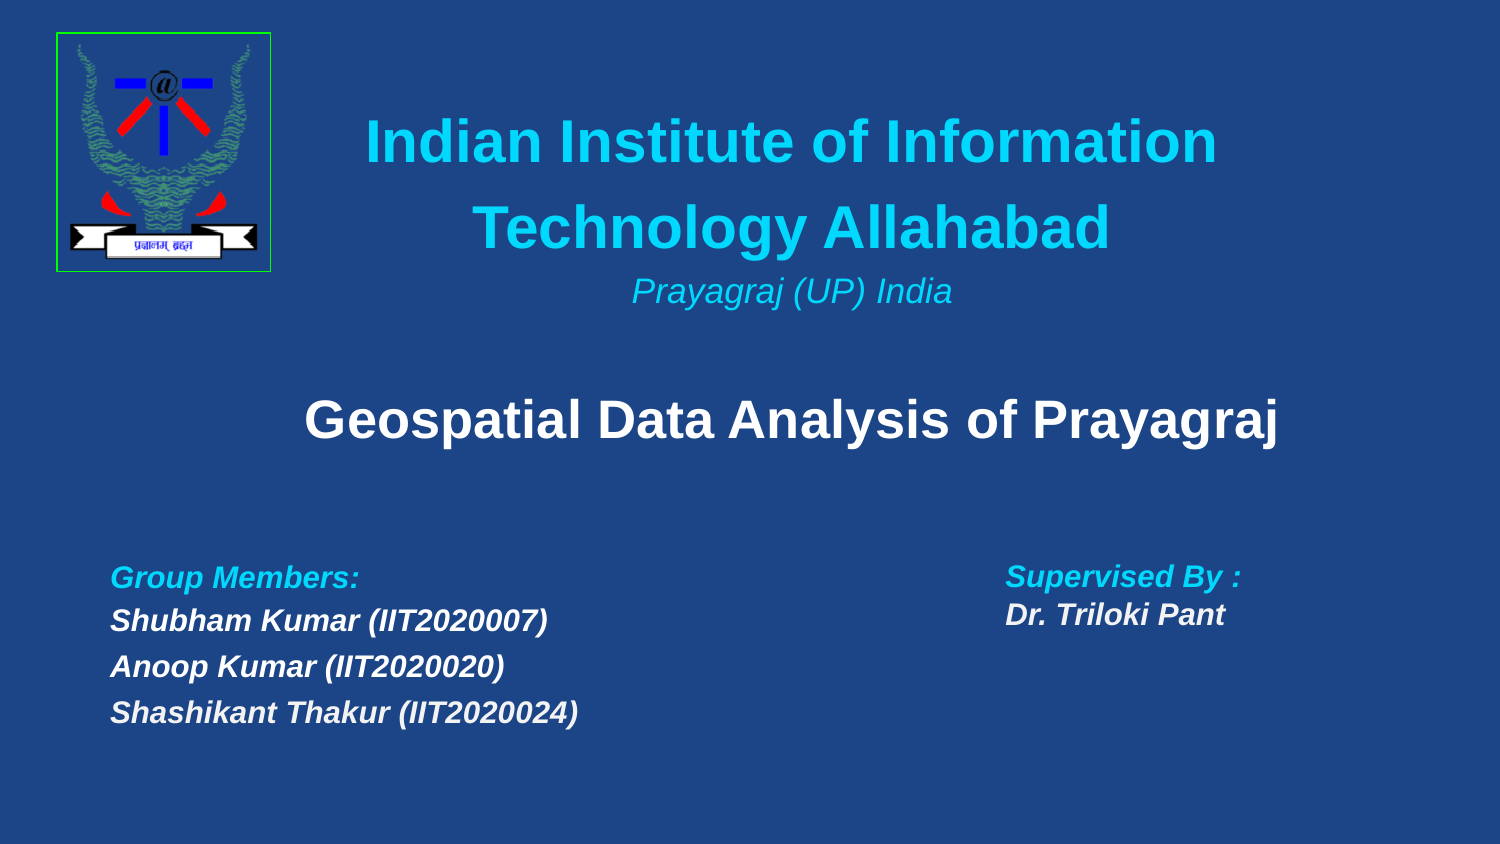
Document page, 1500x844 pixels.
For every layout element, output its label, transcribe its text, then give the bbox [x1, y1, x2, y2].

text_box Indian Institute of Information Technology Allahabad Prayagraj (UP) India [225, 76, 1358, 321]
picture [57, 33, 271, 272]
text_box Geospatial Data Analysis of Prayagraj [269, 351, 1331, 484]
text_box Supervised By : Dr. Triloki Pant [990, 522, 1446, 666]
text_box Group Members: Shubham Kumar (IIT2020007) Anoop Kumar (IIT2020020) Shashikant Thakur (IIT2020024) [110, 513, 818, 772]
